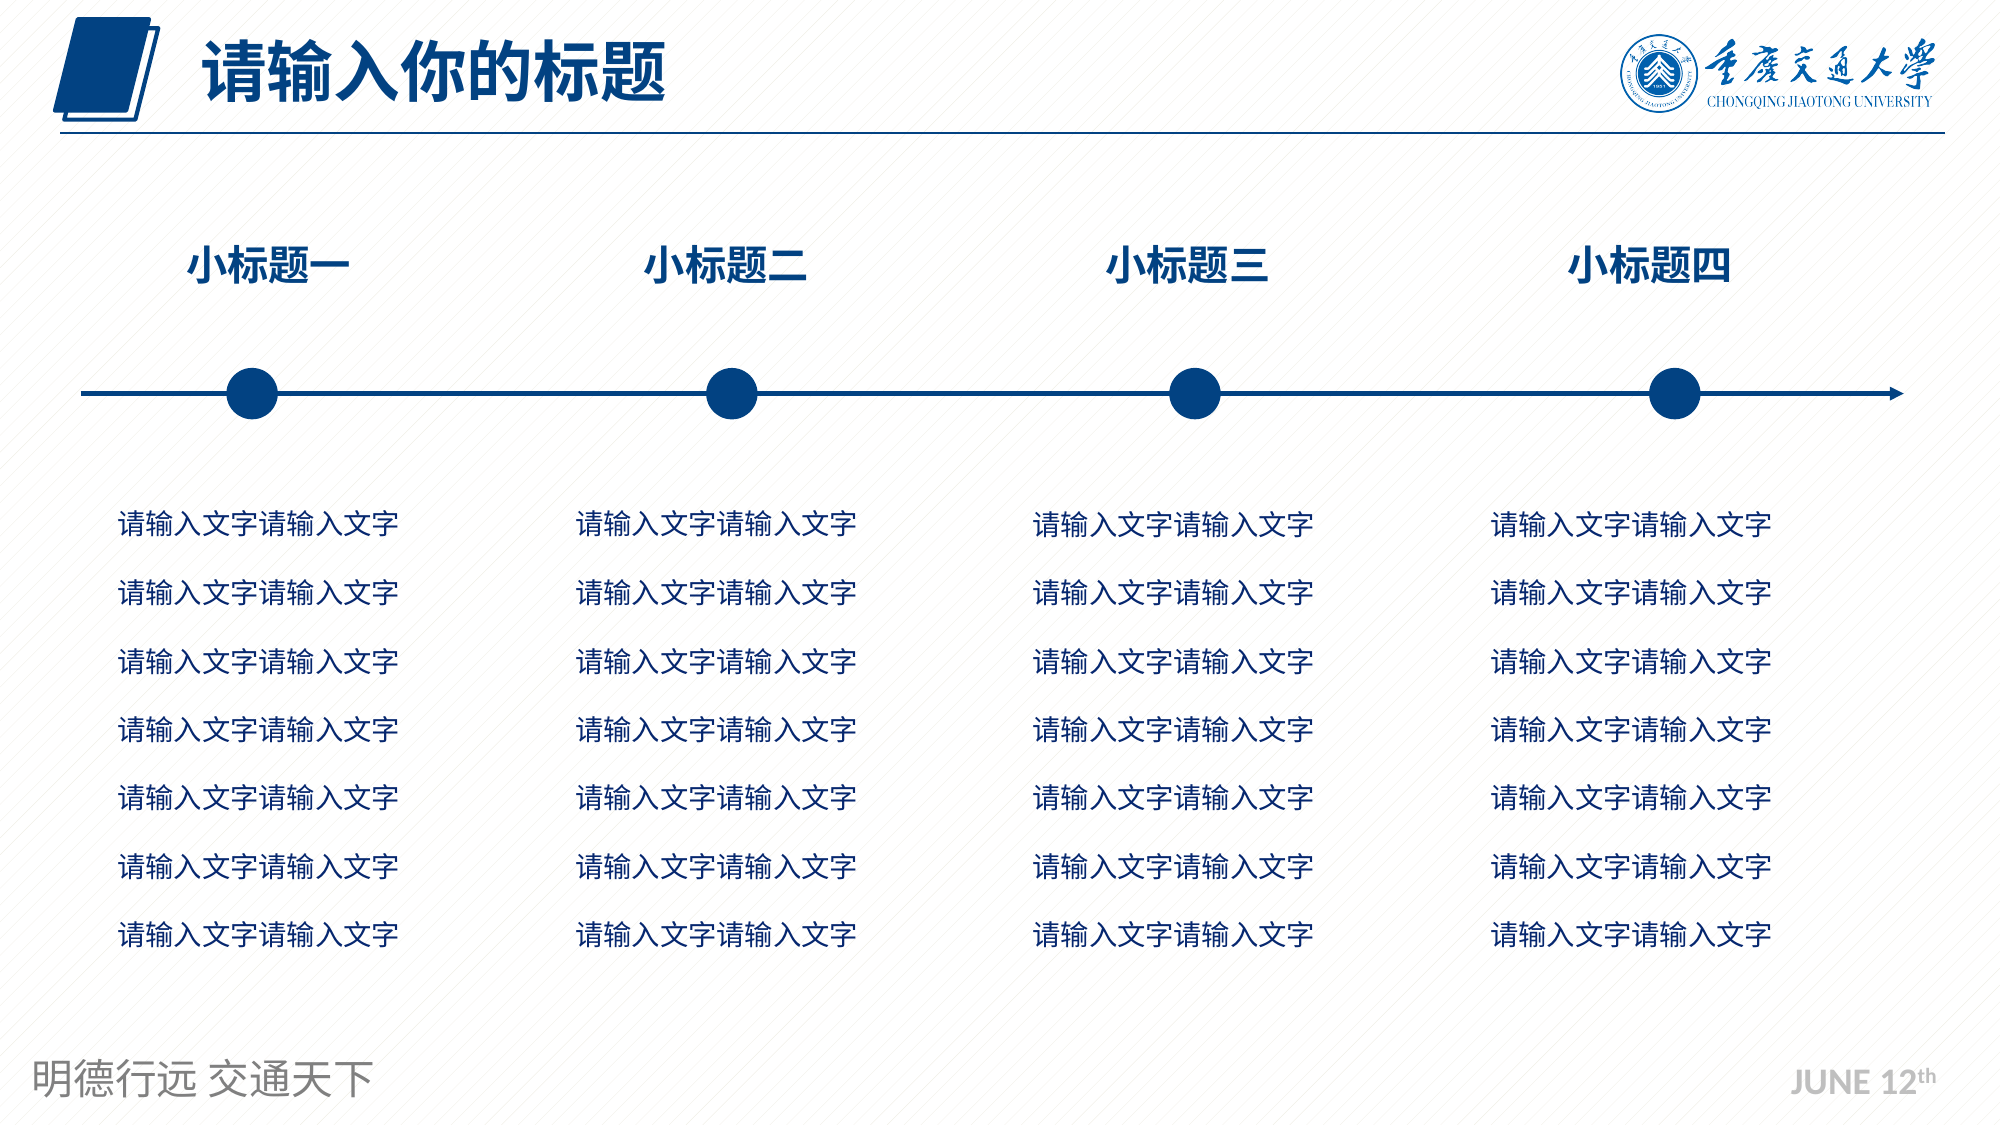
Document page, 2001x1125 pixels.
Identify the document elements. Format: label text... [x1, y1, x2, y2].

text_box 小标题一 [171, 237, 378, 298]
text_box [54, 18, 159, 120]
text_box JUNE 12th [1776, 1049, 1952, 1110]
text_box 小标题二 [628, 237, 835, 298]
text_box 请输入文字请输入文字 请输入文字请输入文字 请输入文字请输入文字 请输入文字请输入文字 请输入文字请输入文字 请输入文字请输入文字 请输入文字请输入文字 [1017, 482, 1408, 965]
text_box [229, 405, 276, 420]
text_box 请输入文字请输入文字 请输入文字请输入文字 请输入文字请输入文字 请输入文字请输入文字 请输入文字请输入文字 请输入文字请输入文字 请输入文字请输入文字 [1475, 482, 1866, 965]
text_box 请输入文字请输入文字 请输入文字请输入文字 请输入文字请输入文字 请输入文字请输入文字 请输入文字请输入文字 请输入文字请输入文字 请输入文字请输入文字 [102, 482, 493, 964]
text_box [1171, 405, 1218, 420]
text_box [1649, 367, 1701, 393]
picture [1620, 34, 1935, 113]
text_box 请输入你的标题 [184, 31, 1012, 132]
text_box 小标题四 [1552, 237, 1759, 298]
text_box [1651, 405, 1698, 420]
text_box [226, 367, 278, 393]
text_box 小标题三 [1090, 237, 1297, 298]
text_box 请输入文字请输入文字 请输入文字请输入文字 请输入文字请输入文字 请输入文字请输入文字 请输入文字请输入文字 请输入文字请输入文字 请输入文字请输入文字 [560, 482, 951, 964]
text_box [1169, 367, 1221, 393]
text_box [708, 405, 755, 420]
text_box [706, 367, 758, 393]
